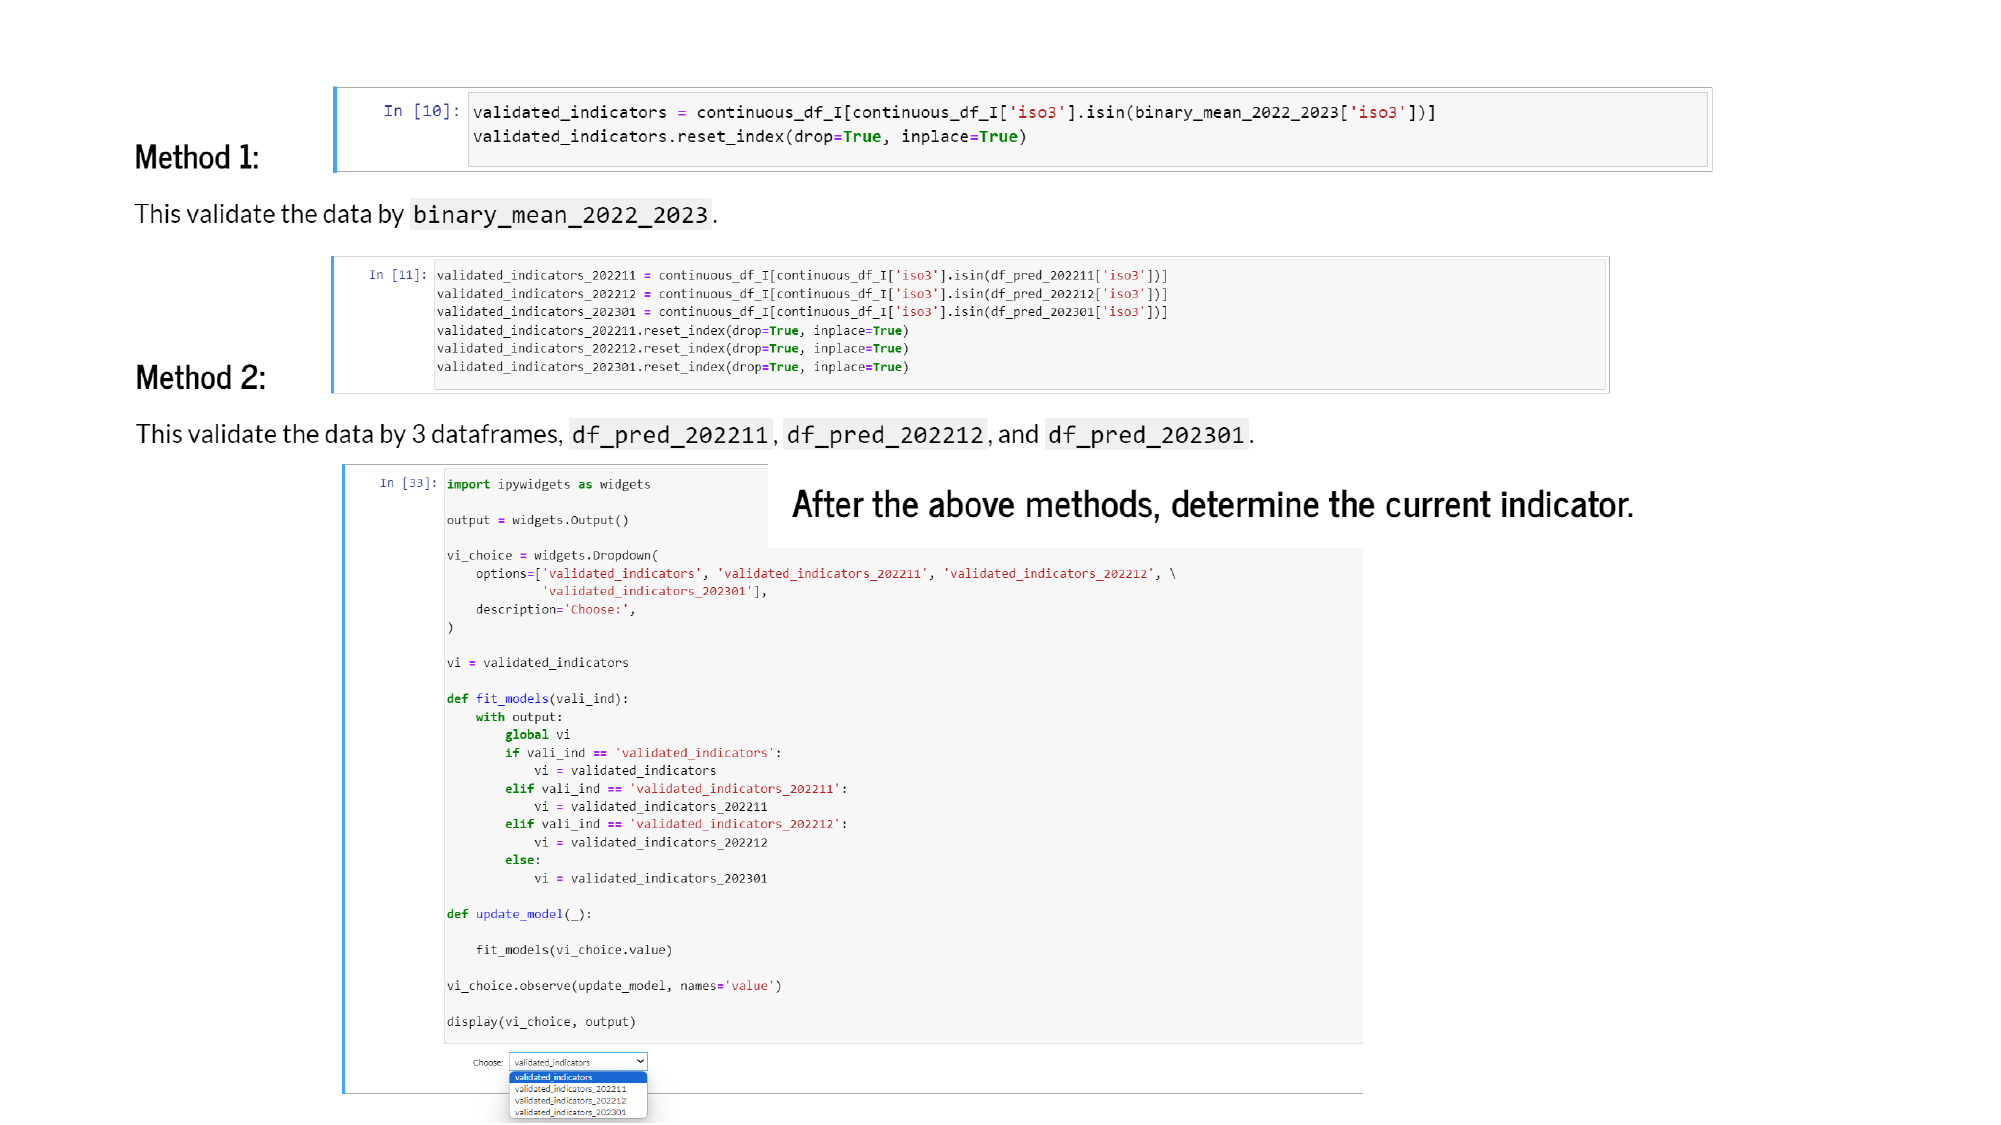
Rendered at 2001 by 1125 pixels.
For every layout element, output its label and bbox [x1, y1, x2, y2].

picture [94, 66, 1951, 1123]
